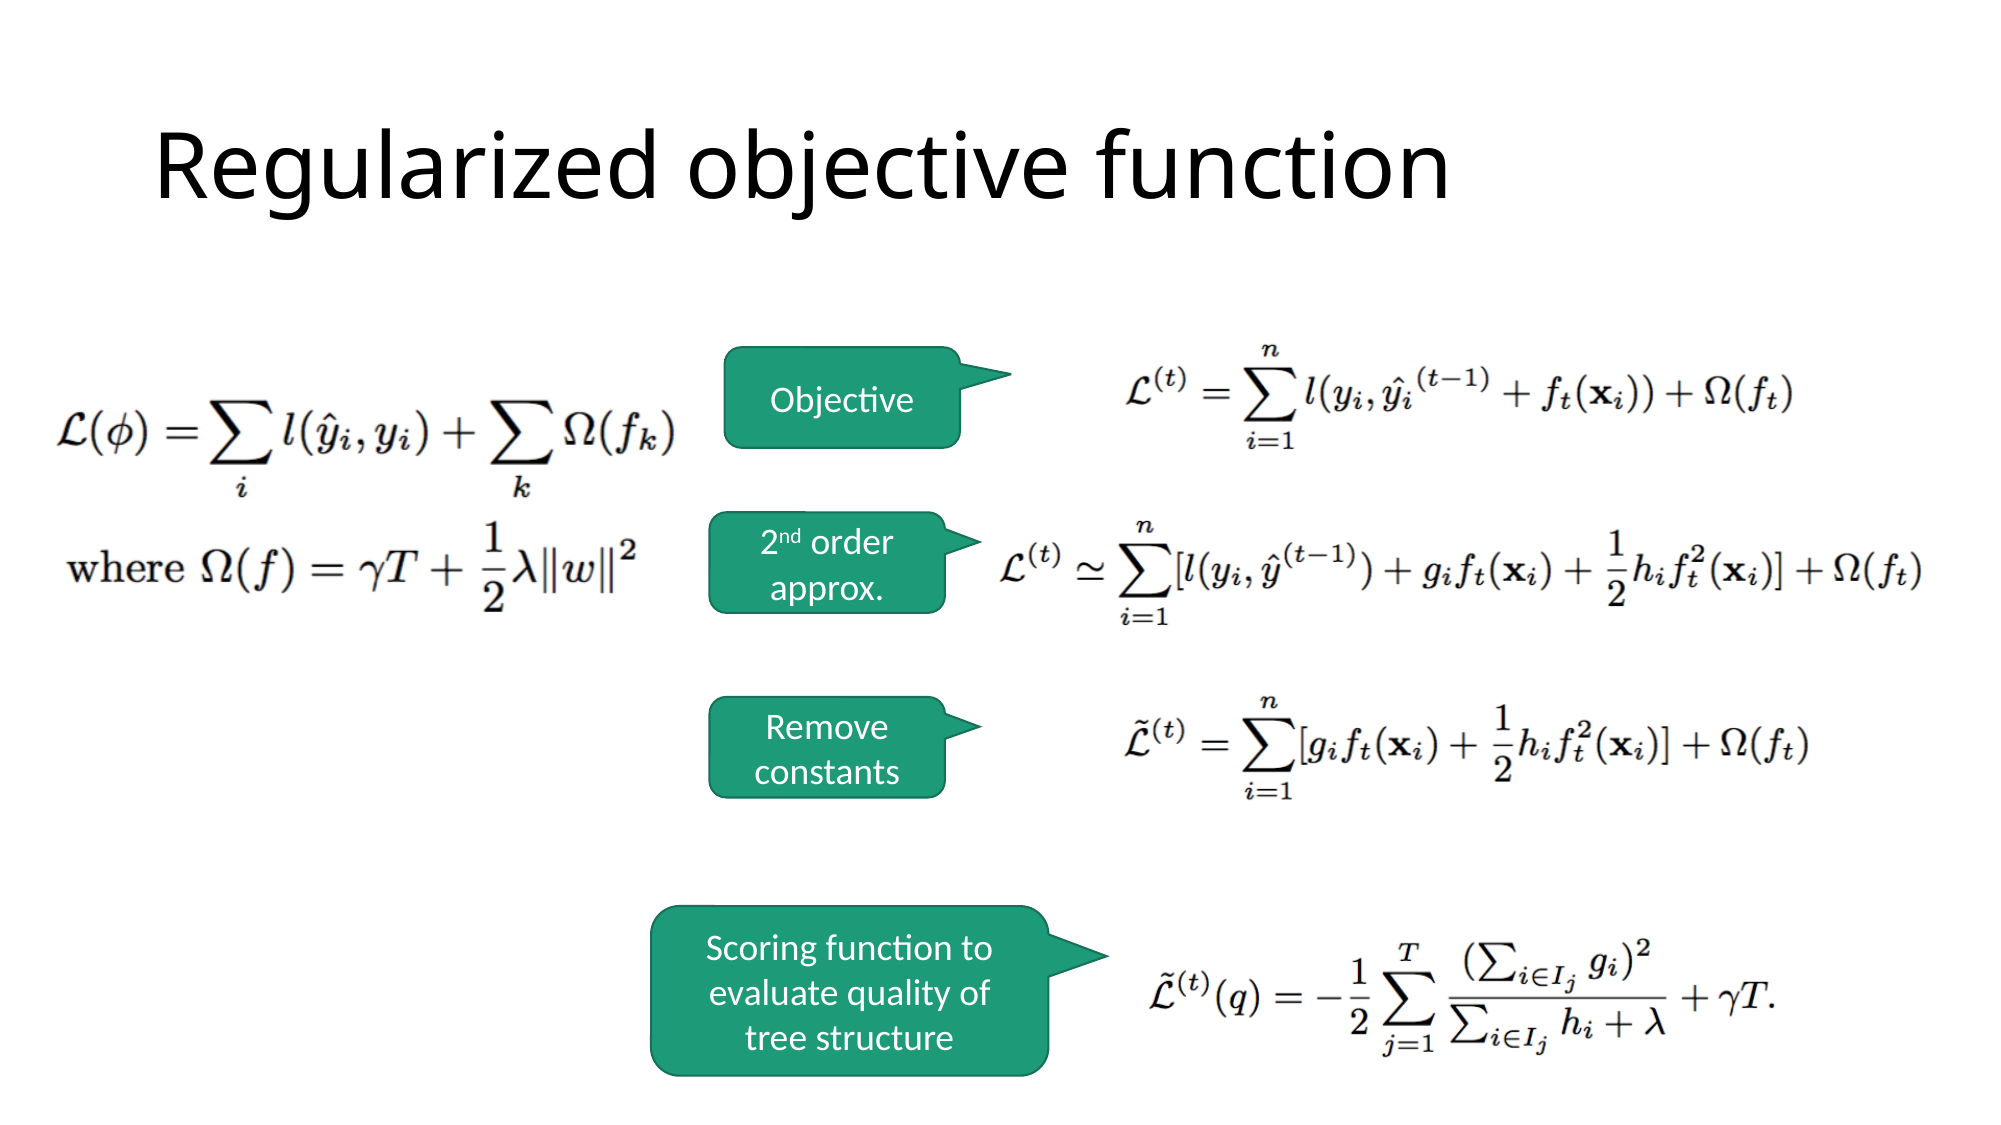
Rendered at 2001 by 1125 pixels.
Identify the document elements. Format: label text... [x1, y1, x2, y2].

picture [990, 500, 1949, 645]
text_box Scoring function to evaluate quality of tree structure [649, 904, 1110, 1077]
title Regularized objective function [137, 59, 1863, 278]
picture [1136, 913, 1803, 1076]
picture [1117, 327, 1822, 468]
text_box Objective [723, 346, 1012, 449]
picture [39, 375, 695, 627]
text_box 2nd order approx. [708, 511, 983, 614]
picture [1103, 682, 1836, 812]
text_box Remove constants [708, 695, 983, 799]
